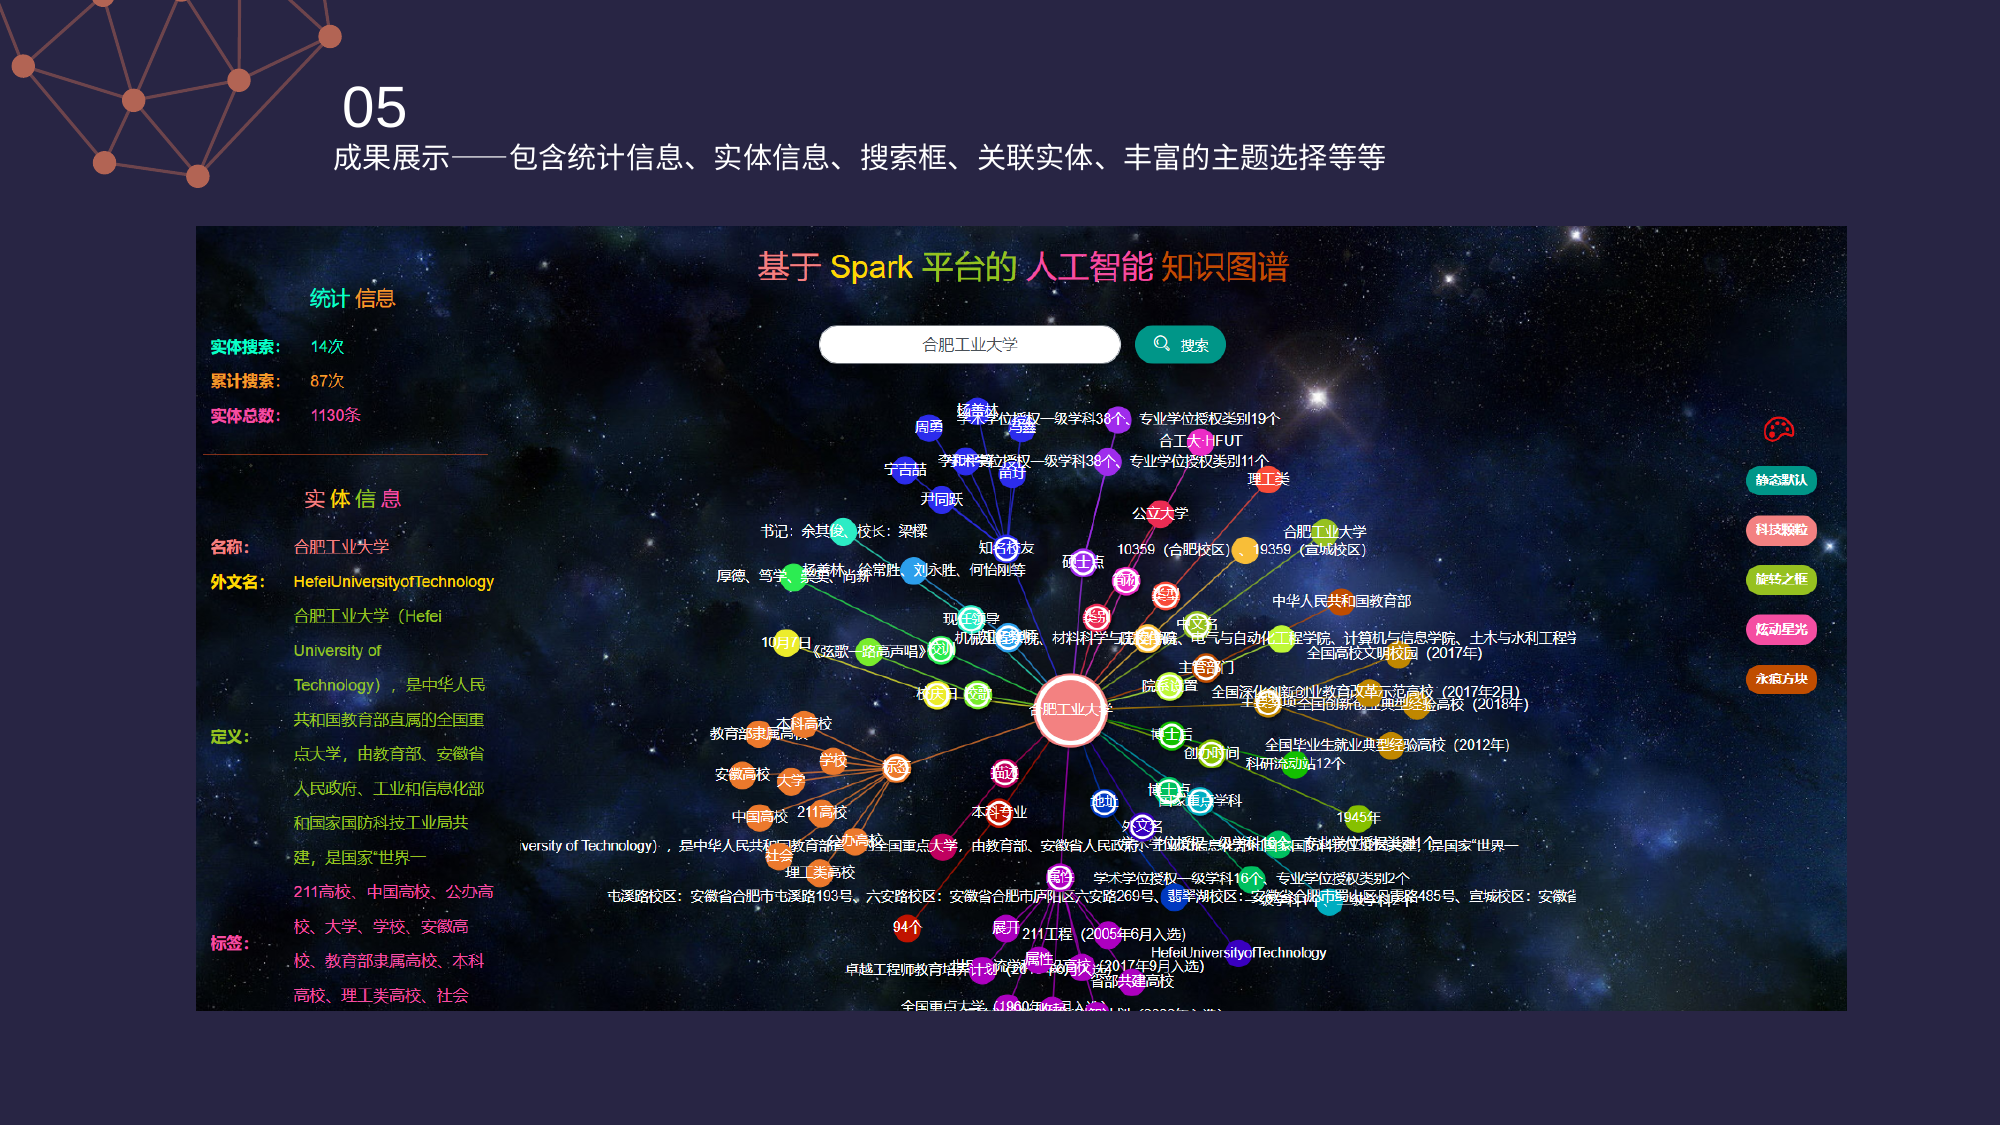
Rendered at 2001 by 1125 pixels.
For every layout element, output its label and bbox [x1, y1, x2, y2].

text_box [327, 61, 1393, 218]
picture [196, 226, 1847, 1011]
text_box [0, 0, 339, 156]
